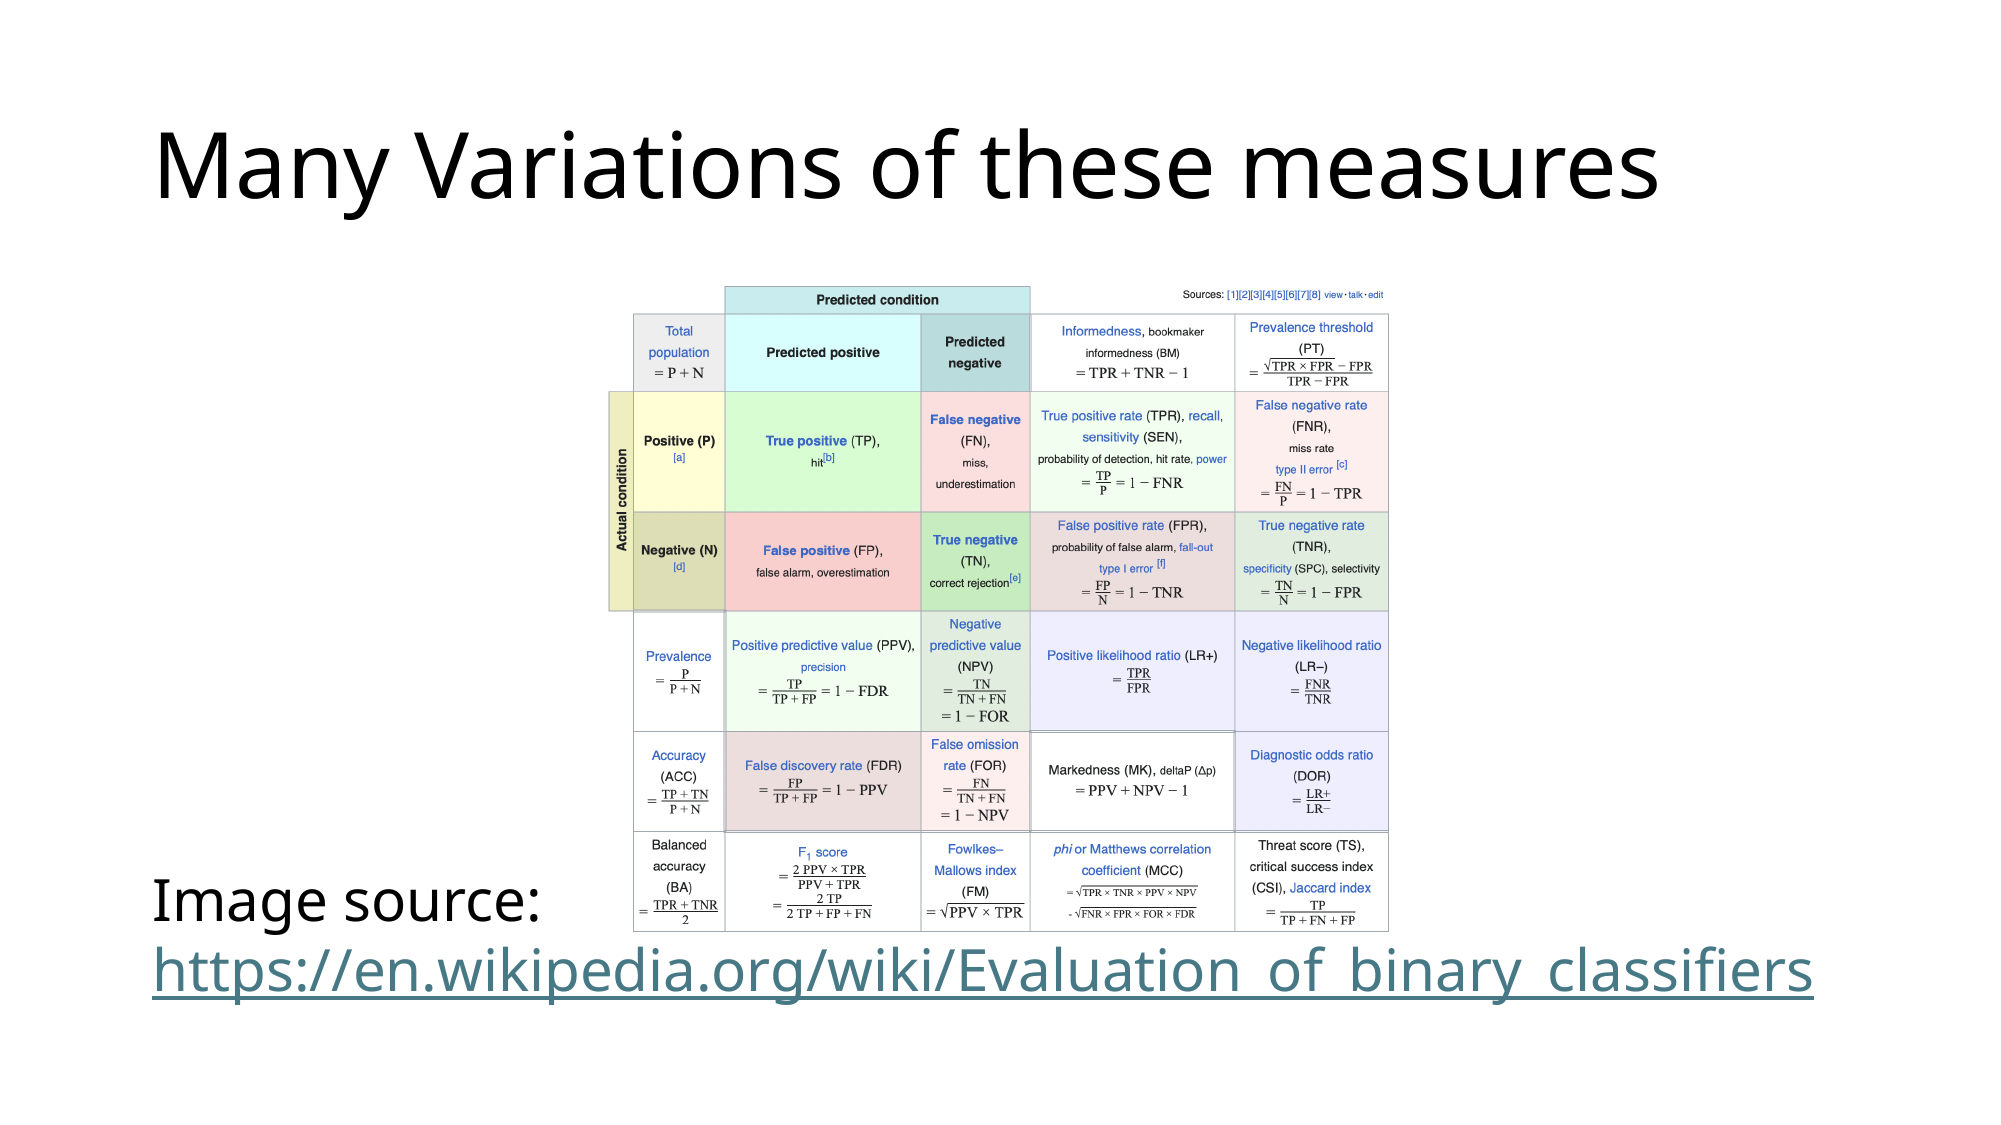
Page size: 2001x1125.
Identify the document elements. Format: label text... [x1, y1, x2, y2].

title Many Variations of these measures [137, 59, 1863, 278]
list Image source: https://en.wikipedia.org/wiki/Evaluation_of_binary_classifiers [137, 299, 1863, 1014]
picture [602, 276, 1398, 939]
